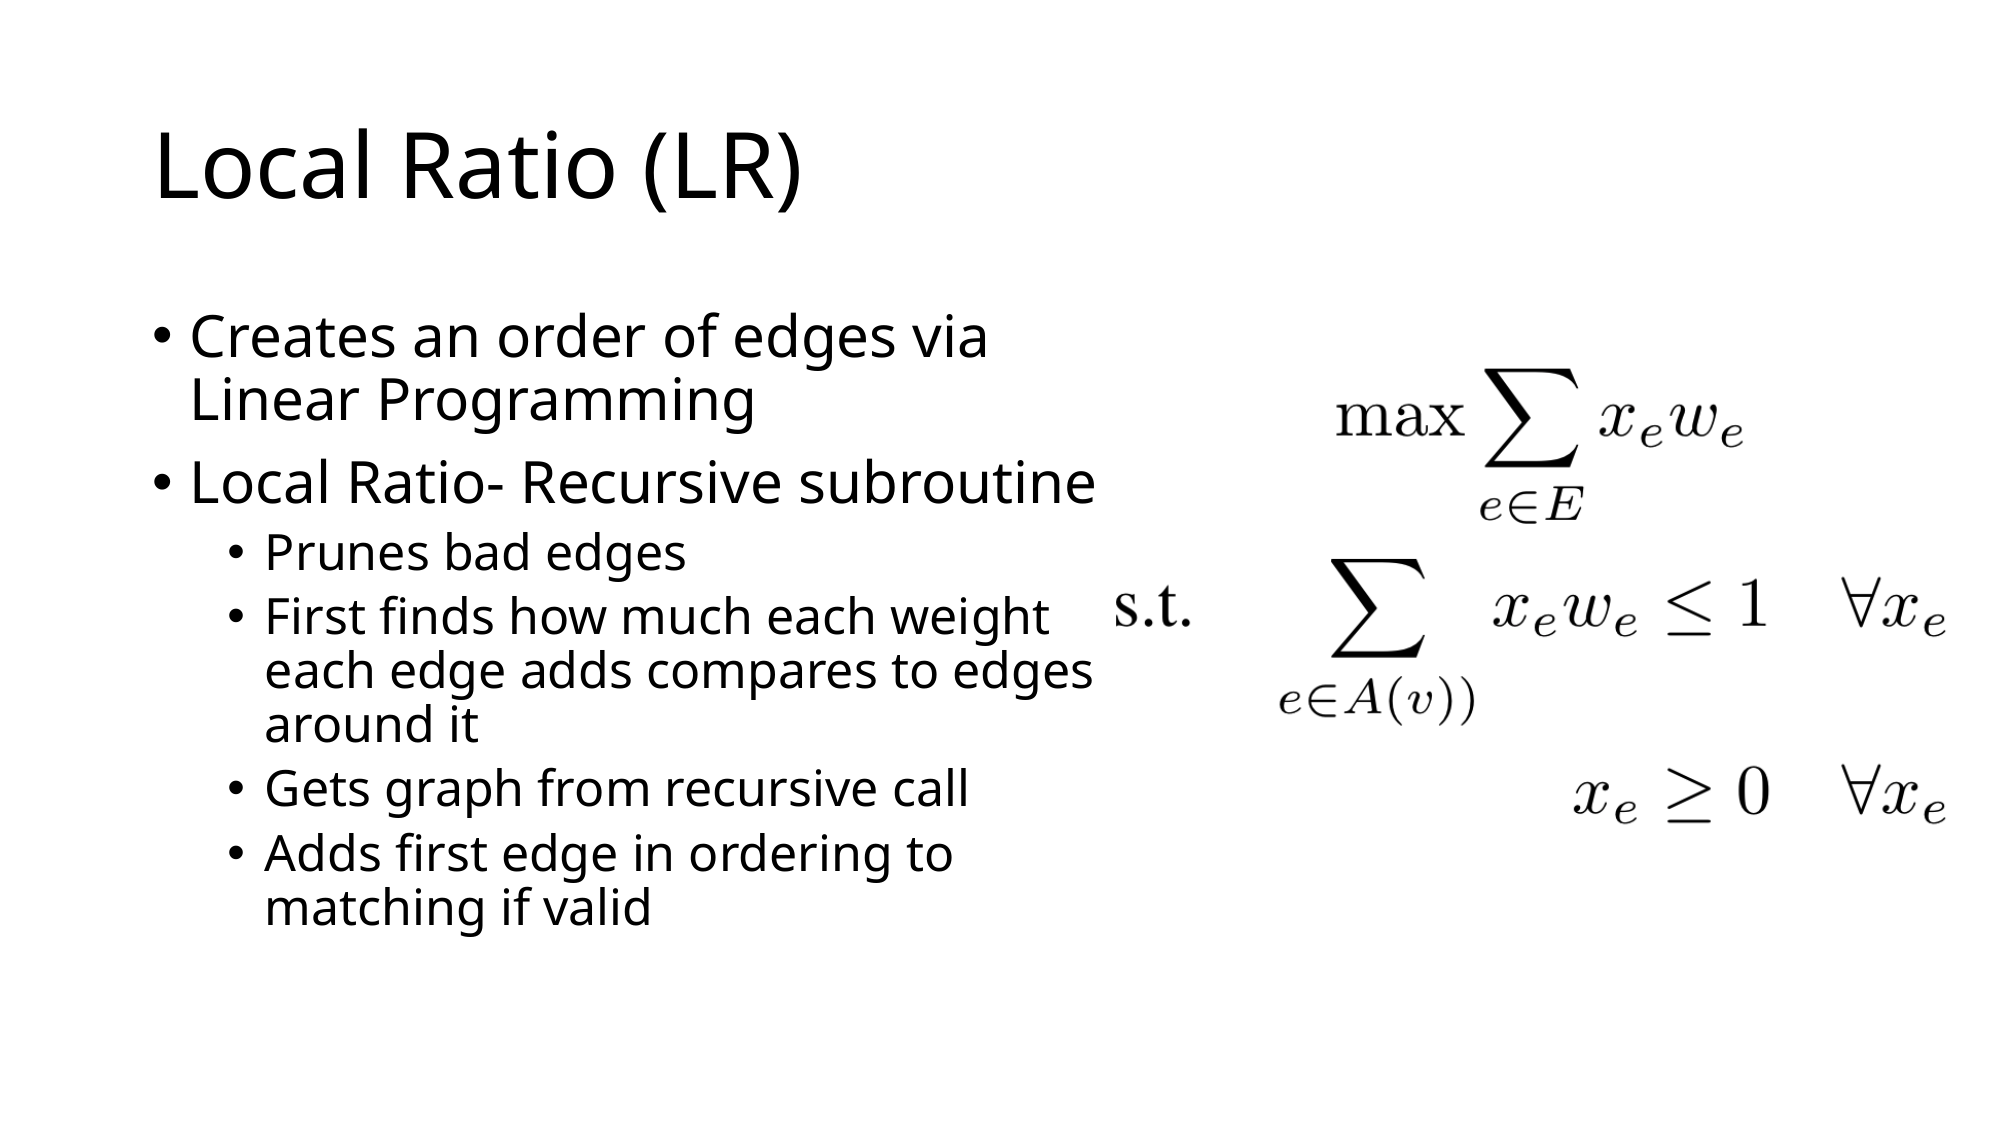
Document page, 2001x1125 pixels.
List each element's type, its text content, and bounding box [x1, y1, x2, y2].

list Creates an order of edges via Linear Programming Local Ratio- Recursive subroutine Prunes bad edges First finds how much each weight each edge adds compares to edges around it Gets graph from recursive call Adds first edge in ordering to matching if valid [137, 299, 1148, 1014]
picture [1106, 345, 1950, 829]
title Local Ratio (LR) [137, 59, 1863, 278]
